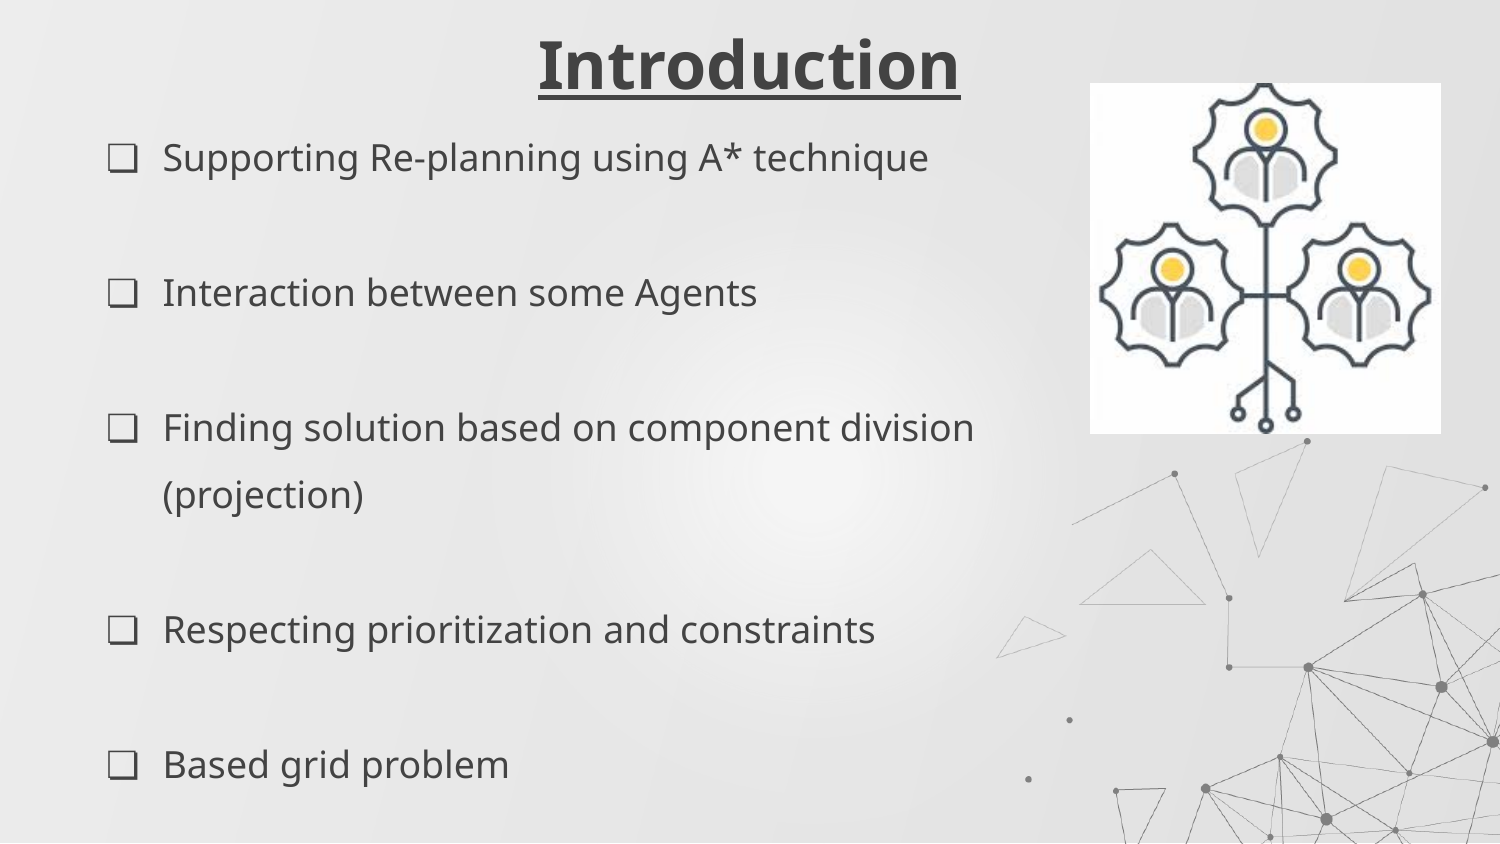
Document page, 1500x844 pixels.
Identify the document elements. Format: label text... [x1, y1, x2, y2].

title Introduction [322, 7, 1178, 96]
picture [0, 0, 1500, 844]
text_box Supporting Re-planning using A* technique Interaction between some Agents Finding solution based on component division (projection) Respecting prioritization and constraints Based grid problem Offline calculating [72, 96, 1116, 844]
